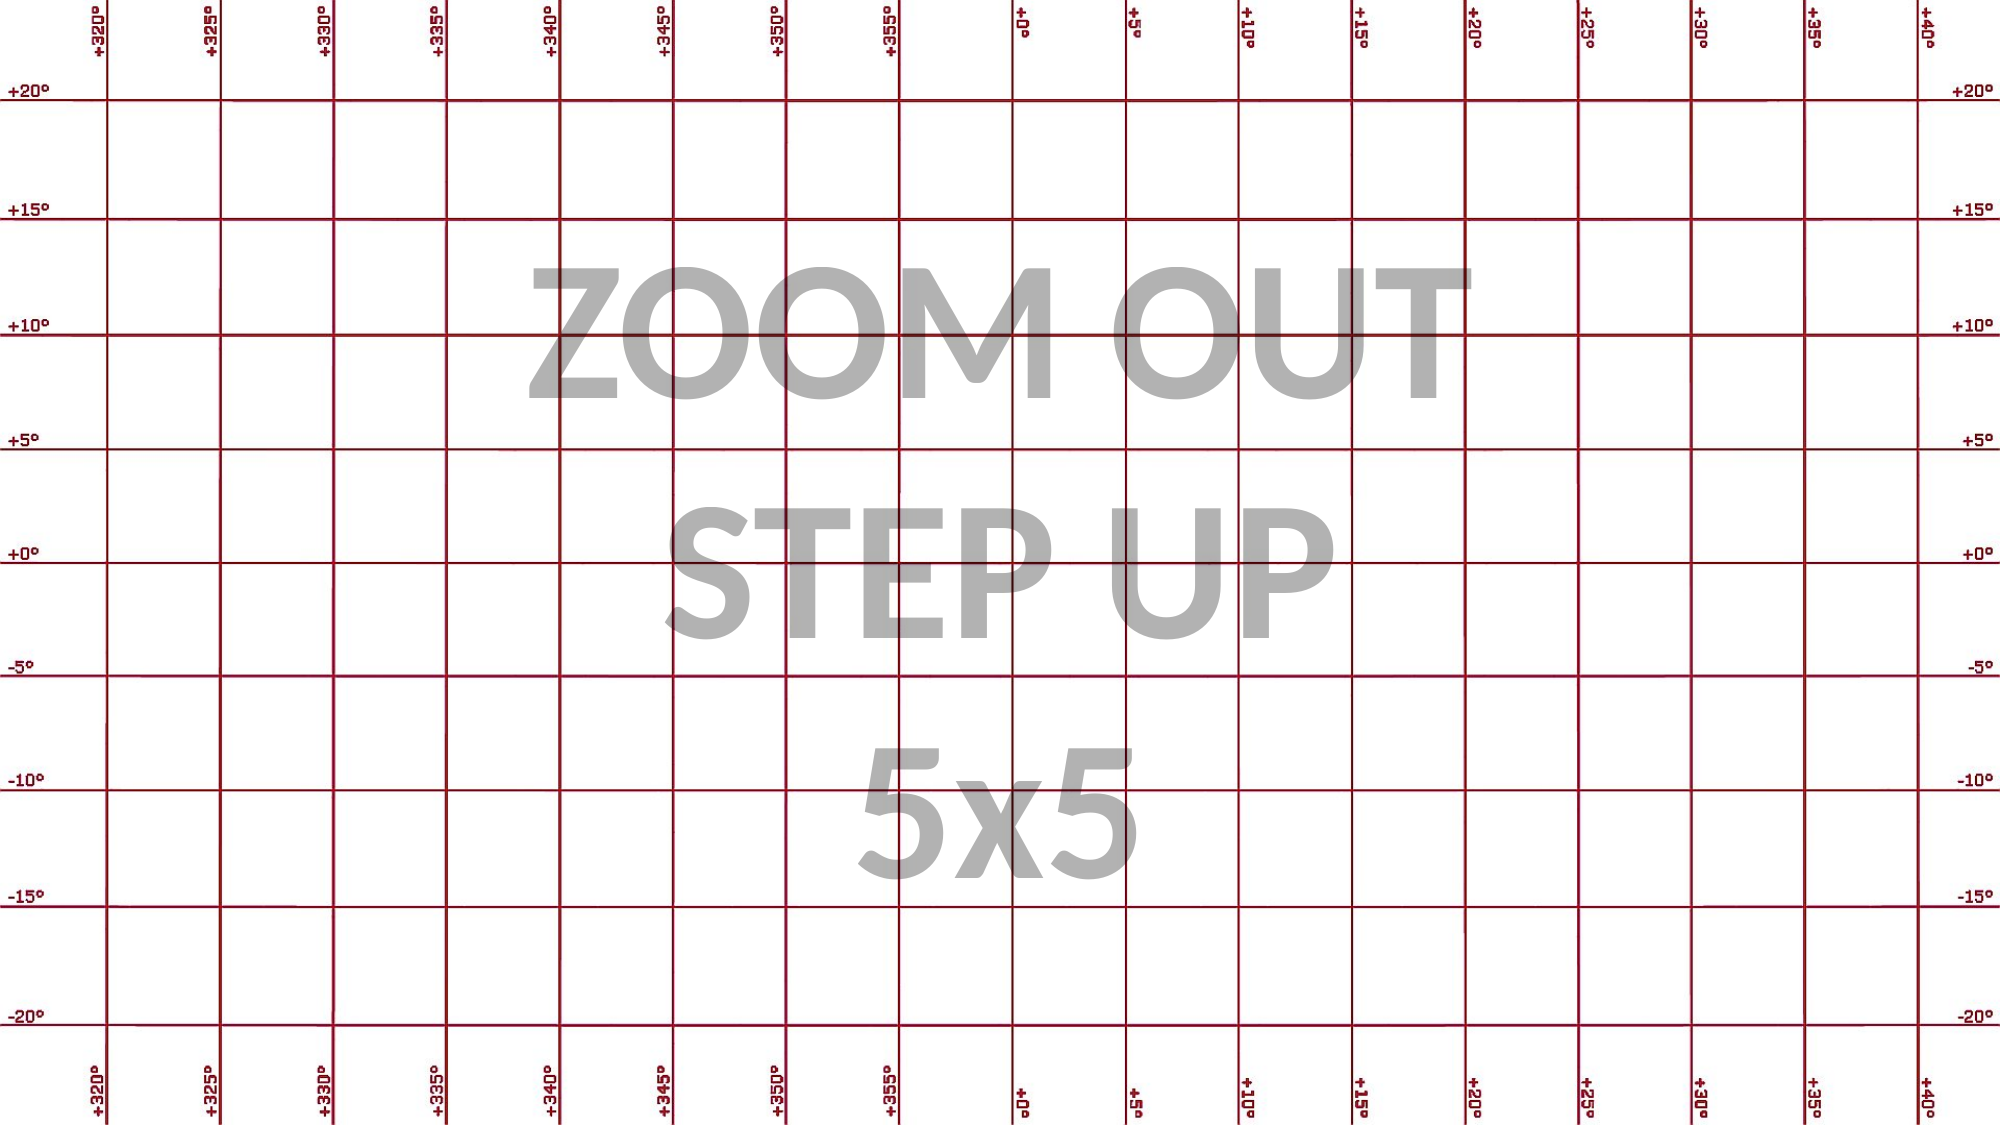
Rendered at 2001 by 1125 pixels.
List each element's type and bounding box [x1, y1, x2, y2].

list [0, 0, 2000, 1125]
